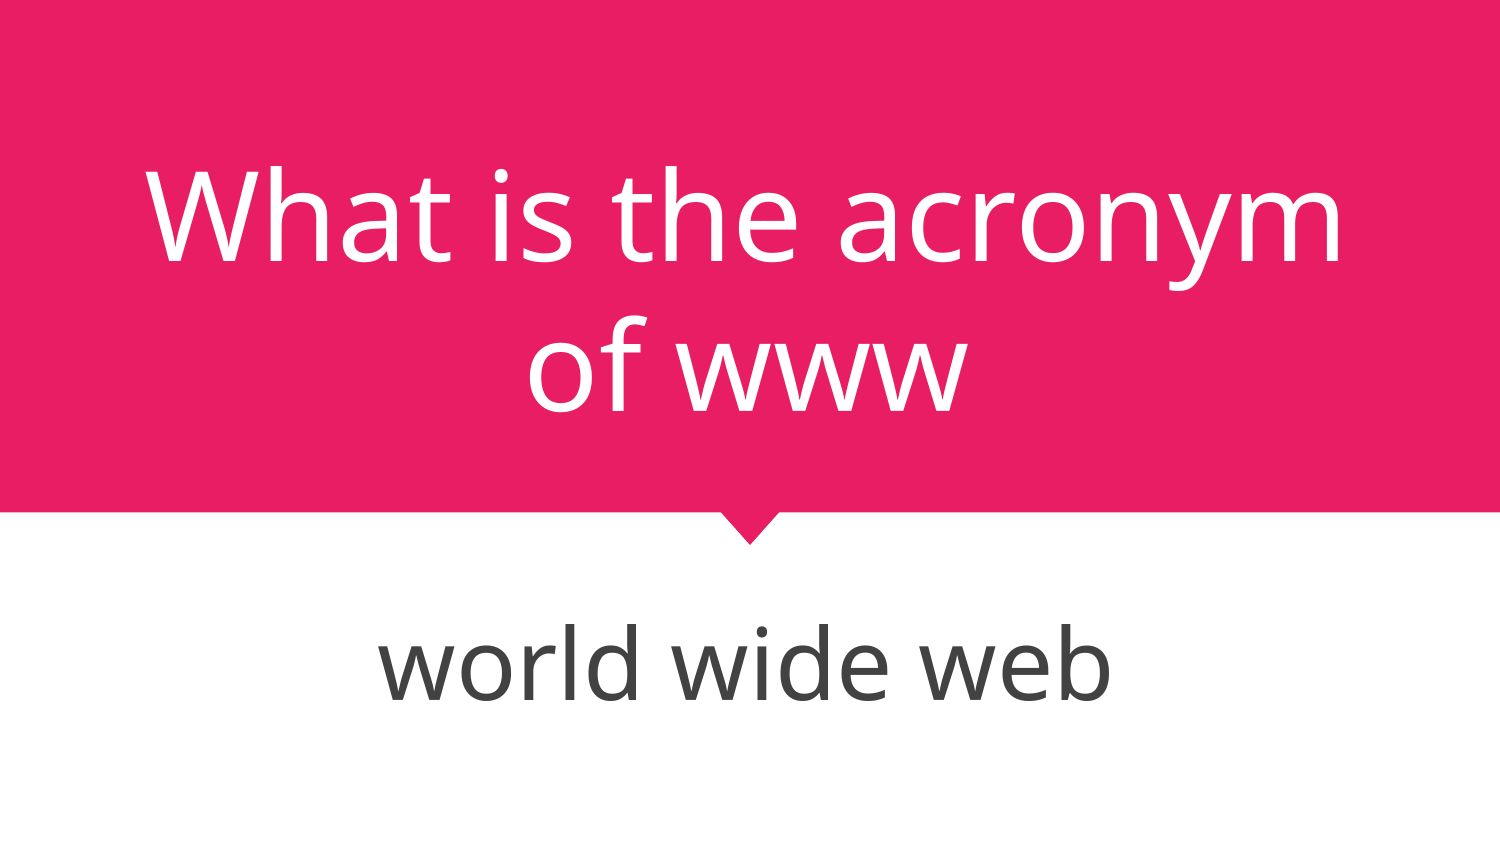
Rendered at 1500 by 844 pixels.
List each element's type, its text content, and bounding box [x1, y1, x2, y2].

subtitle world wide web [67, 557, 1427, 765]
title What is the acronym of www [67, 105, 1427, 452]
